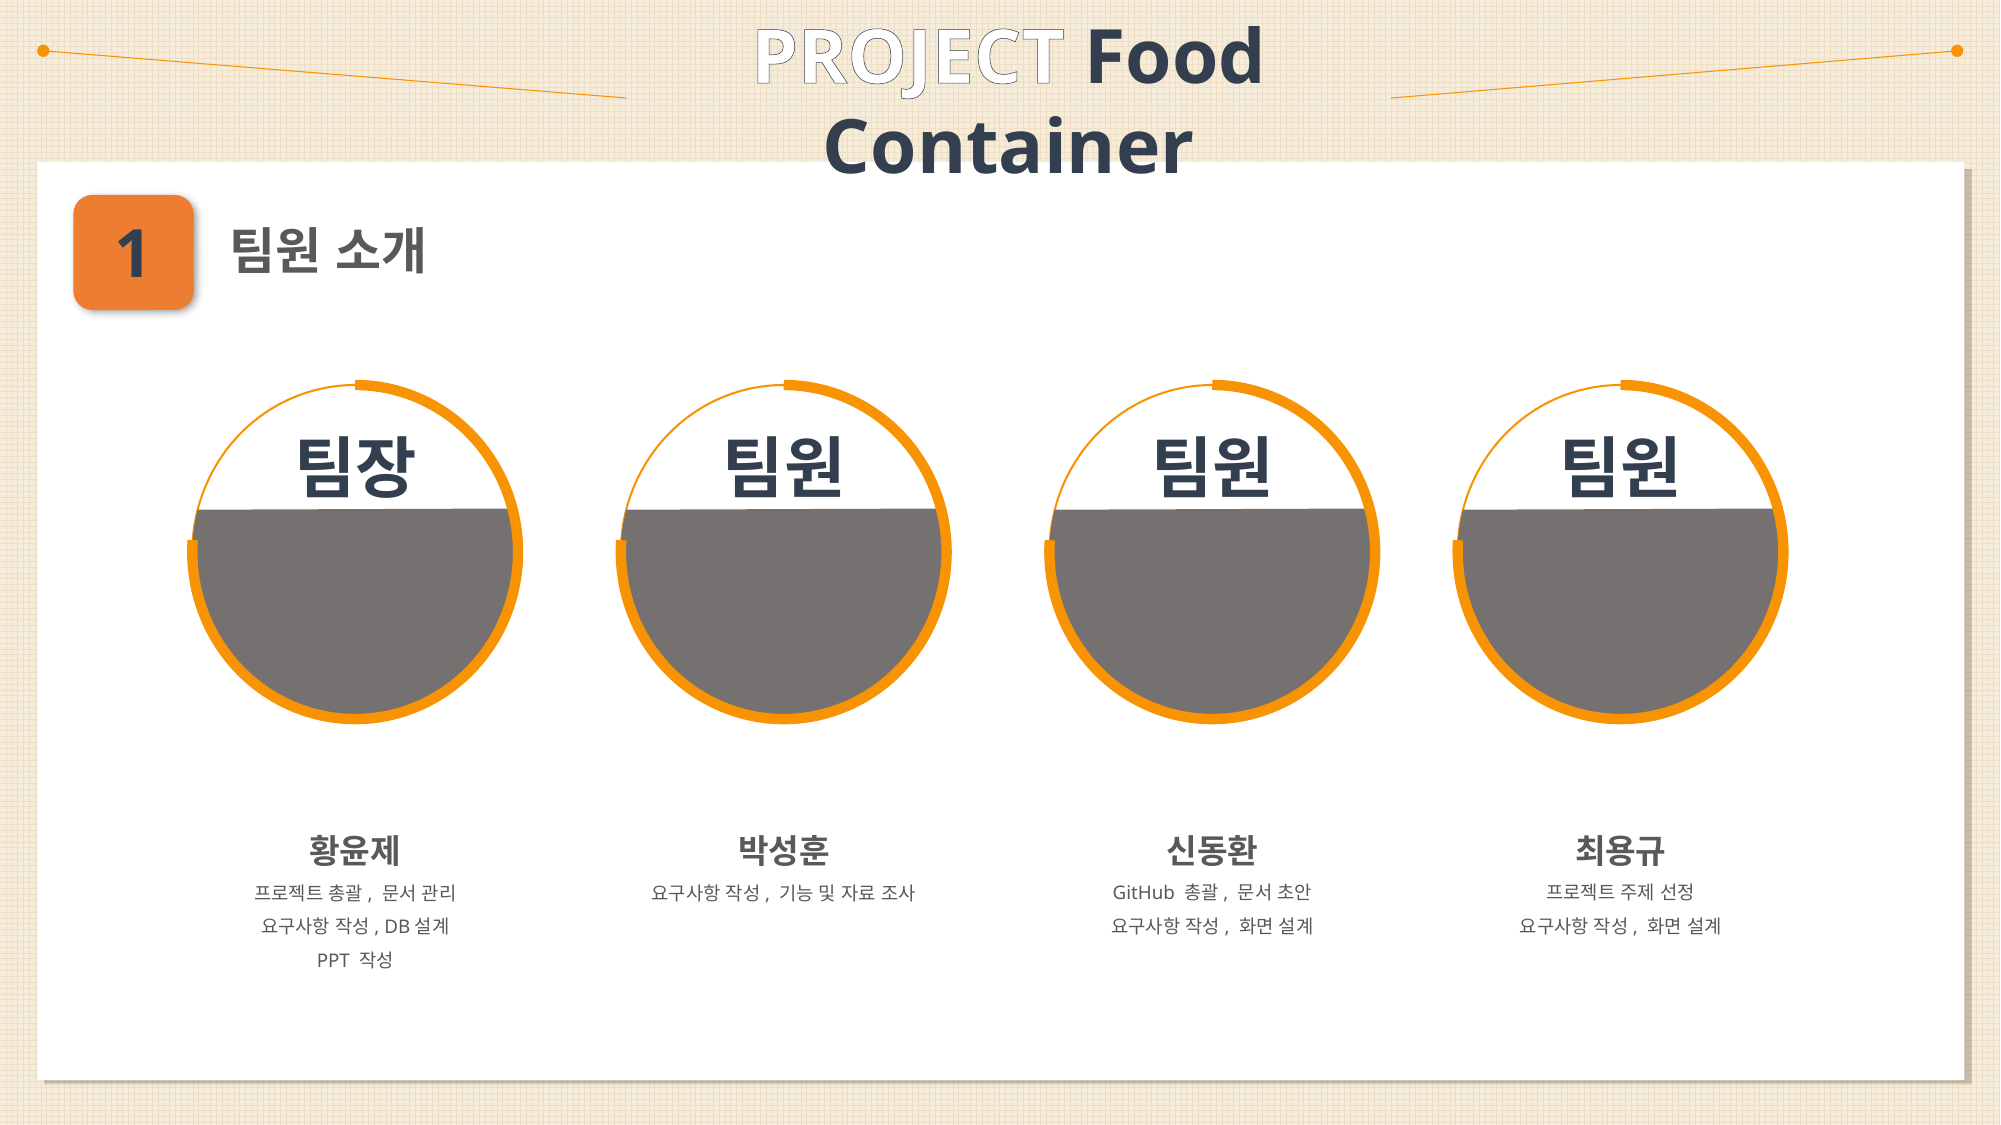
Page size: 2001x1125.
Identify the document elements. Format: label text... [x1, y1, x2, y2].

text_box [36, 161, 1966, 1081]
text_box [625, 383, 783, 508]
text_box 황윤제 프로젝트 총괄, 문서 관리 요구사항 작성, DB설계 PPT 작성 [155, 802, 555, 979]
text_box [1457, 508, 1620, 551]
text_box [1456, 383, 1785, 721]
text_box 박성훈 요구사항 작성, 기능 및 자료 조사 [584, 802, 984, 911]
text_box [191, 383, 520, 721]
text_box [191, 508, 355, 551]
text_box 신동환 GitHub 총괄, 문서 초안 요구사항 작성, 화면 설계 [1012, 802, 1413, 945]
text_box [1048, 383, 1377, 721]
text_box [1462, 383, 1620, 508]
text_box 팀원 [1115, 418, 1311, 513]
text_box [72, 193, 193, 312]
text_box [1048, 508, 1212, 551]
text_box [97, 203, 648, 300]
text_box PROJECT Food Container [626, 0, 1392, 196]
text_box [1391, 50, 1958, 54]
text_box 팀원 [686, 418, 882, 513]
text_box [43, 50, 627, 54]
text_box 팀장 [258, 418, 454, 513]
text_box [619, 383, 948, 721]
text_box 팀원 [1523, 418, 1719, 513]
text_box [620, 508, 783, 551]
text_box [197, 383, 355, 508]
text_box 최용규 프로젝트 주제 선정 요구사항 작성, 화면 설계 [1420, 802, 1821, 945]
text_box [1054, 383, 1212, 508]
